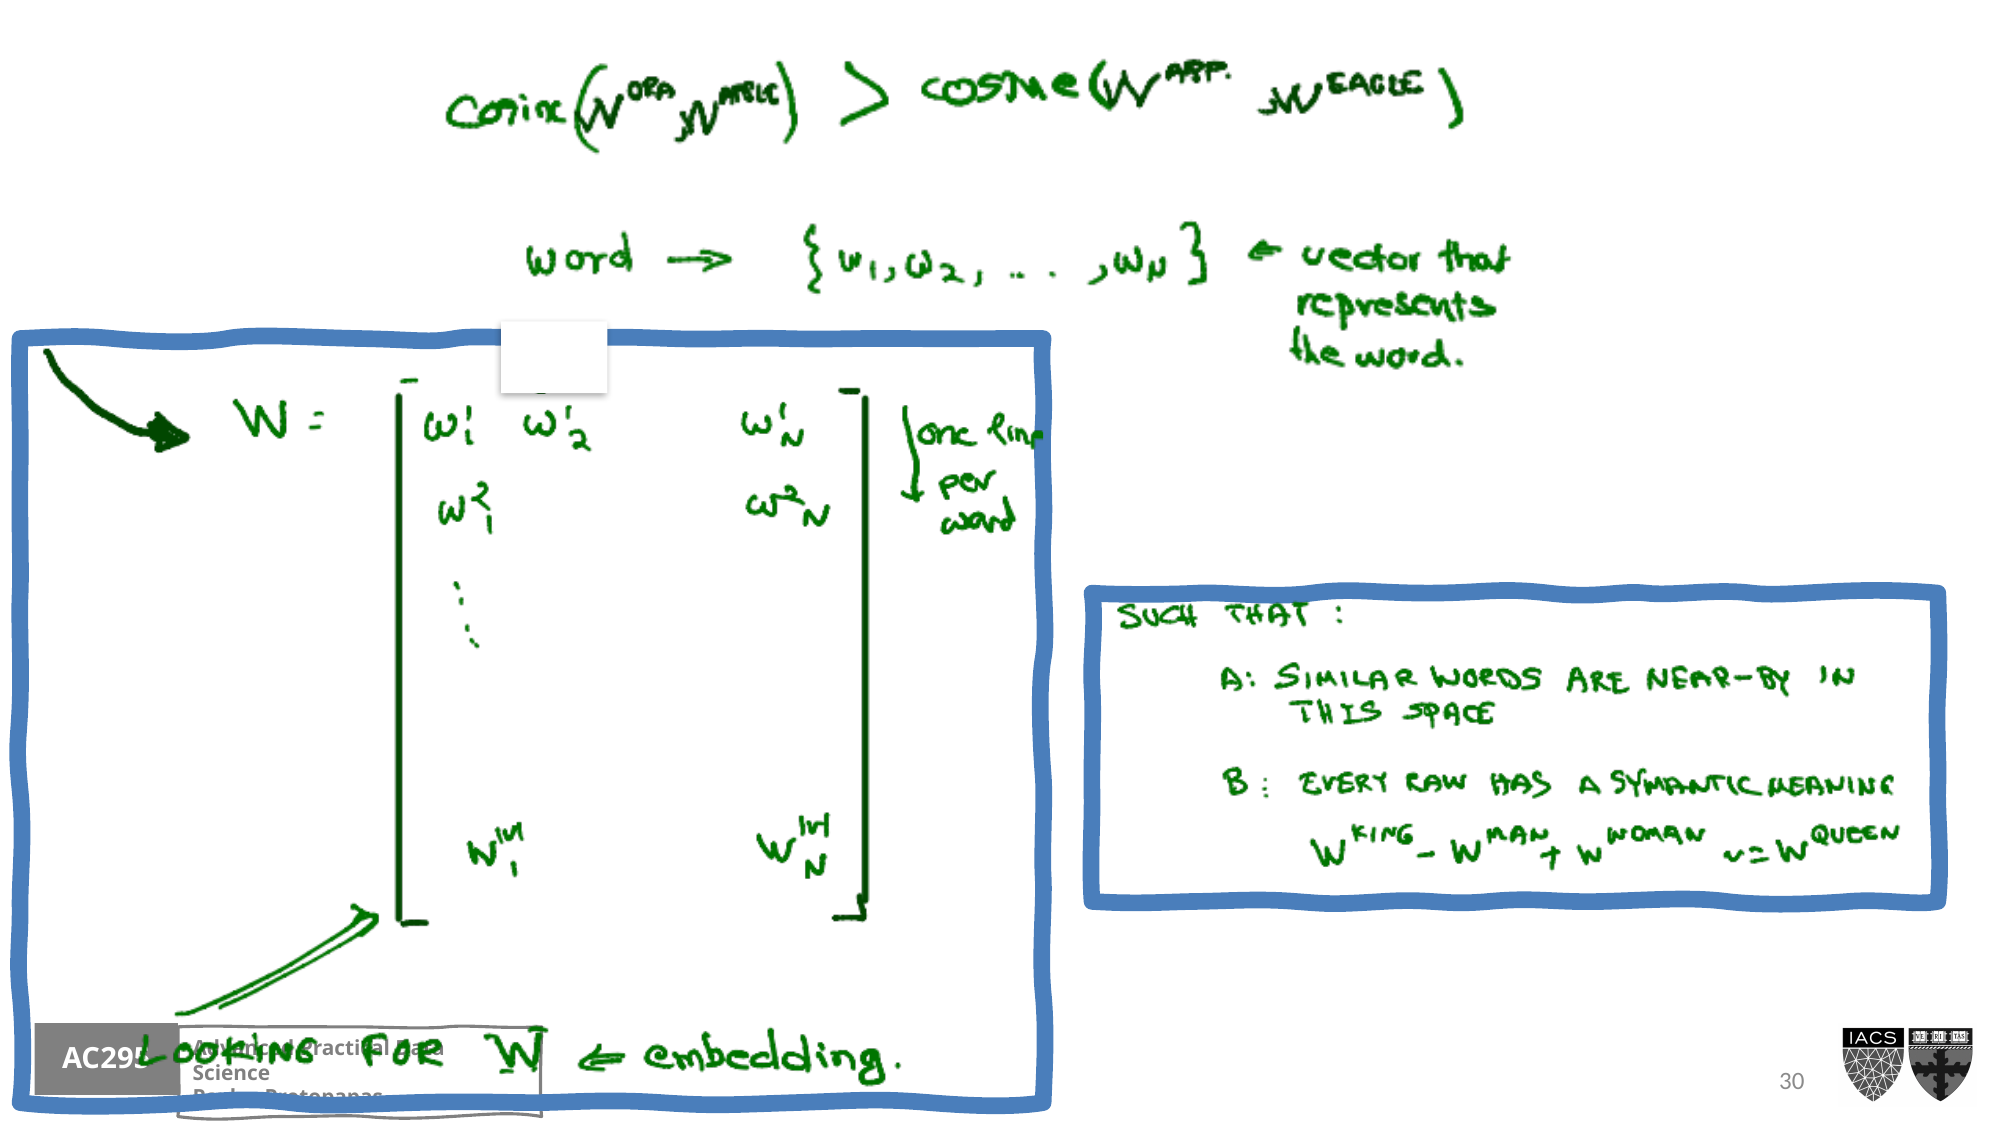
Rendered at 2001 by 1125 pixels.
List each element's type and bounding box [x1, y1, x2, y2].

text_box [394, 36, 1536, 394]
picture [1091, 592, 1939, 902]
picture [1838, 1023, 1977, 1107]
picture [19, 338, 1044, 1103]
